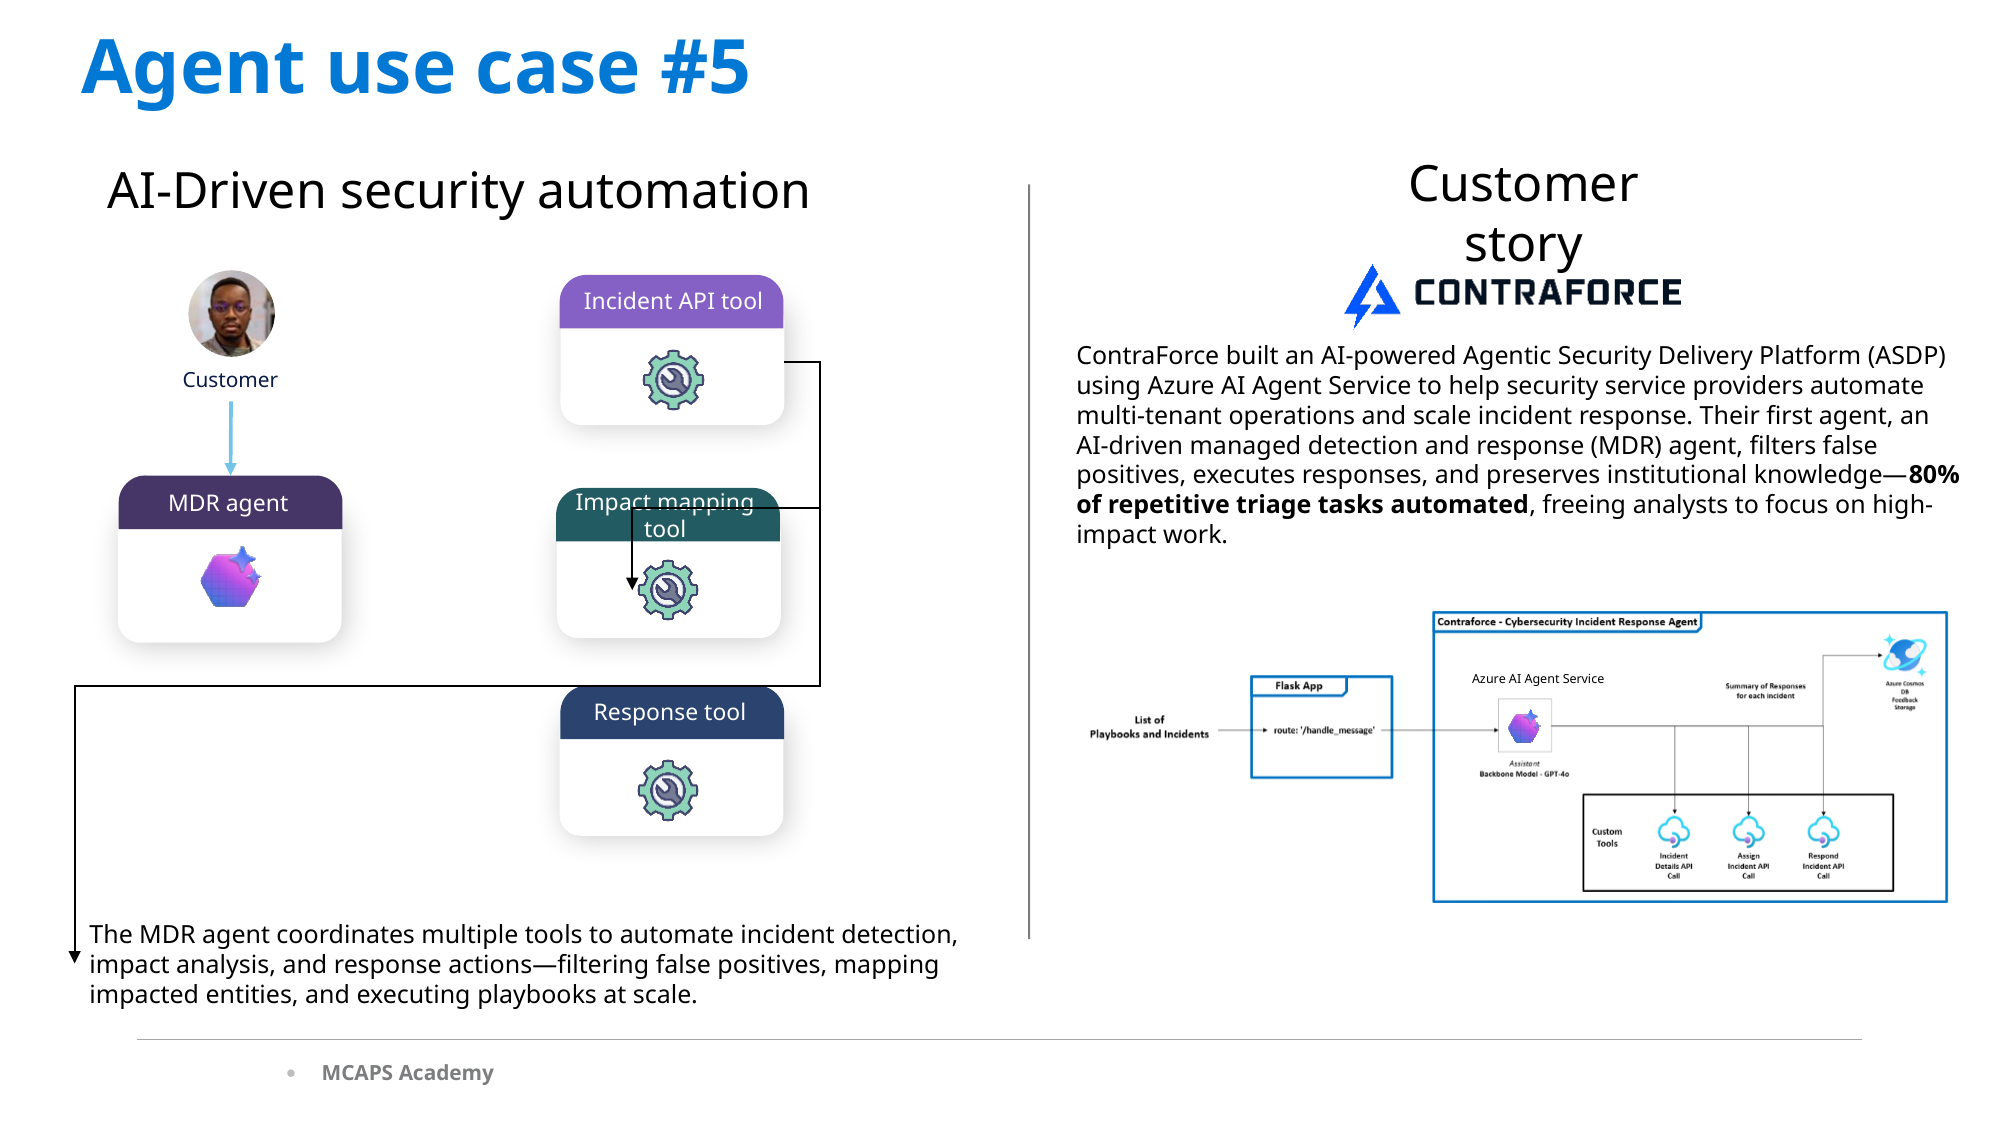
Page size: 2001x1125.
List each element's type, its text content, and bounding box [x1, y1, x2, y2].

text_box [74, 269, 799, 965]
picture [1343, 263, 1681, 330]
text_box ContraForce built an AI-powered Agentic Security Delivery Platform (ASDP) using Azure AI Agent Service to help security service providers automate multi-tenant operations and scale incident response. Their first agent, an AI-driven managed detection and response (MDR) agent, filters false positives, executes responses, and preserves institutional knowledge—80% of repetitive triage tasks automated, freeing analysts to focus on high-impact work. [1076, 339, 1966, 549]
title Agent use case #5 [80, 28, 1858, 217]
picture [1072, 577, 1969, 933]
text_box Customer story [1344, 151, 1703, 272]
text_box AI-Driven security automation [92, 151, 979, 212]
text_box The MDR agent coordinates multiple tools to automate incident detection, impact analysis, and response actions—filtering false positives, mapping impacted entities, and executing playbooks at scale. [74, 911, 1027, 1016]
